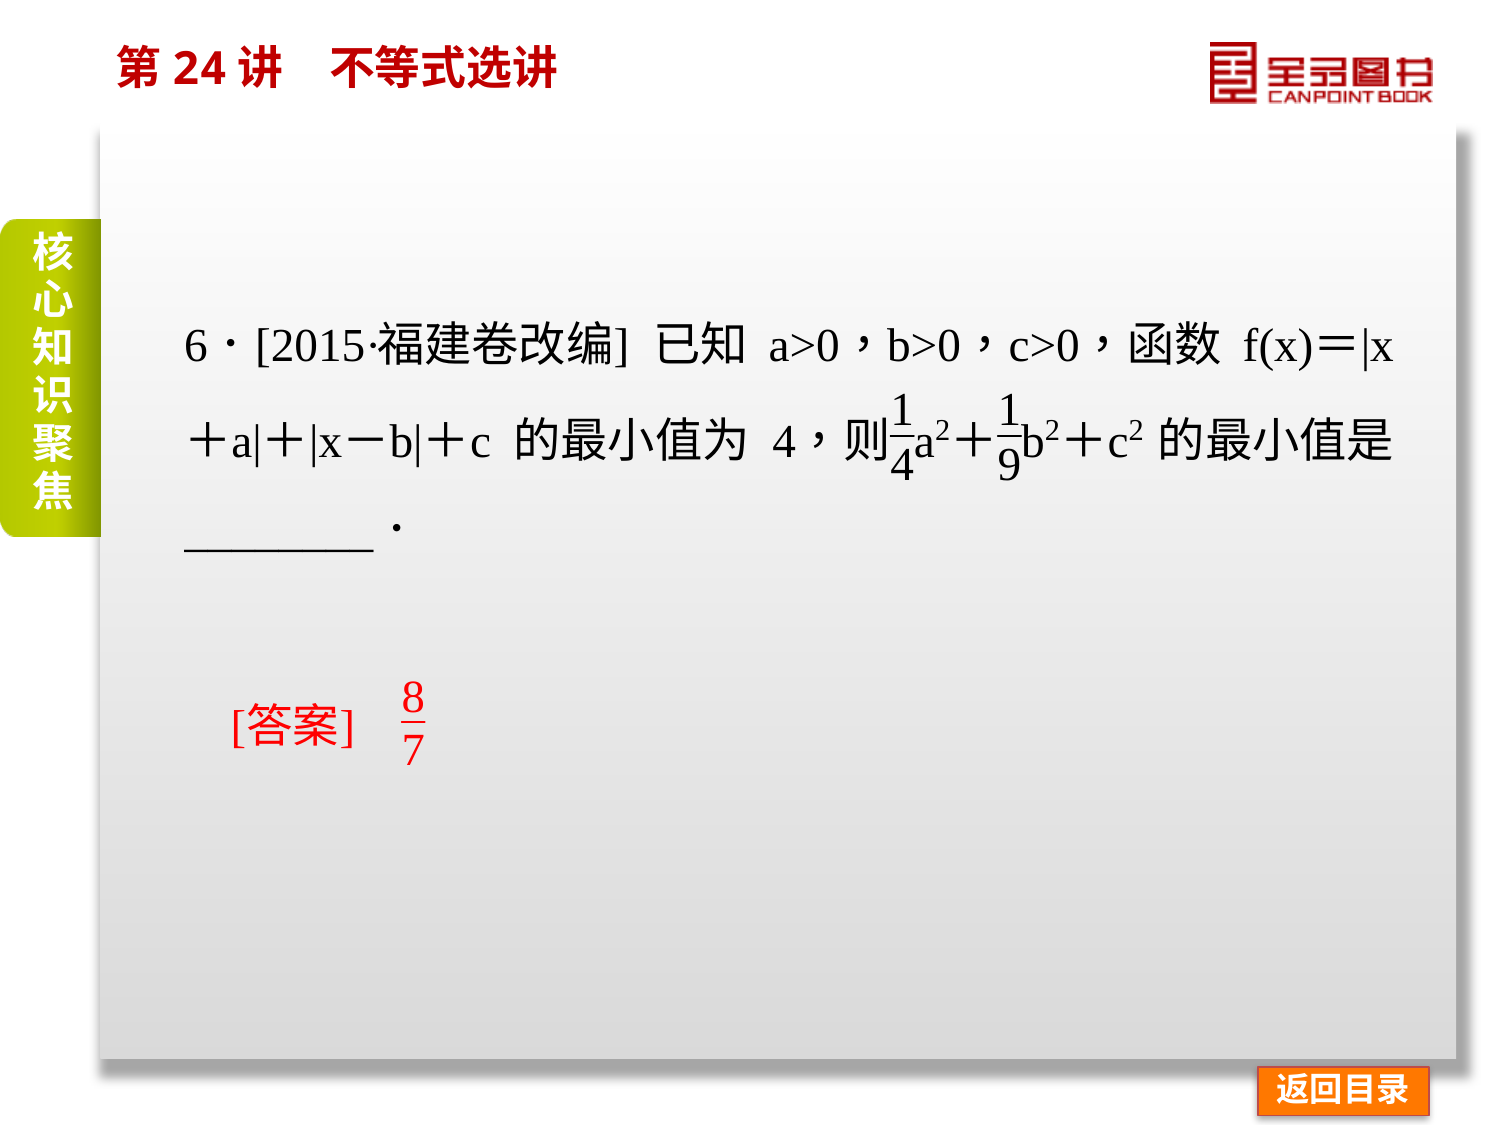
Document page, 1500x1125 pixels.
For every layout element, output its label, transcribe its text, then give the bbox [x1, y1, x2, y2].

picture [0, 219, 101, 537]
text_box 返回目录 [1257, 1066, 1430, 1116]
picture [1210, 42, 1433, 104]
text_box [183, 663, 939, 784]
title 第24讲 不等式选讲 [100, 27, 1199, 106]
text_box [183, 314, 1395, 851]
